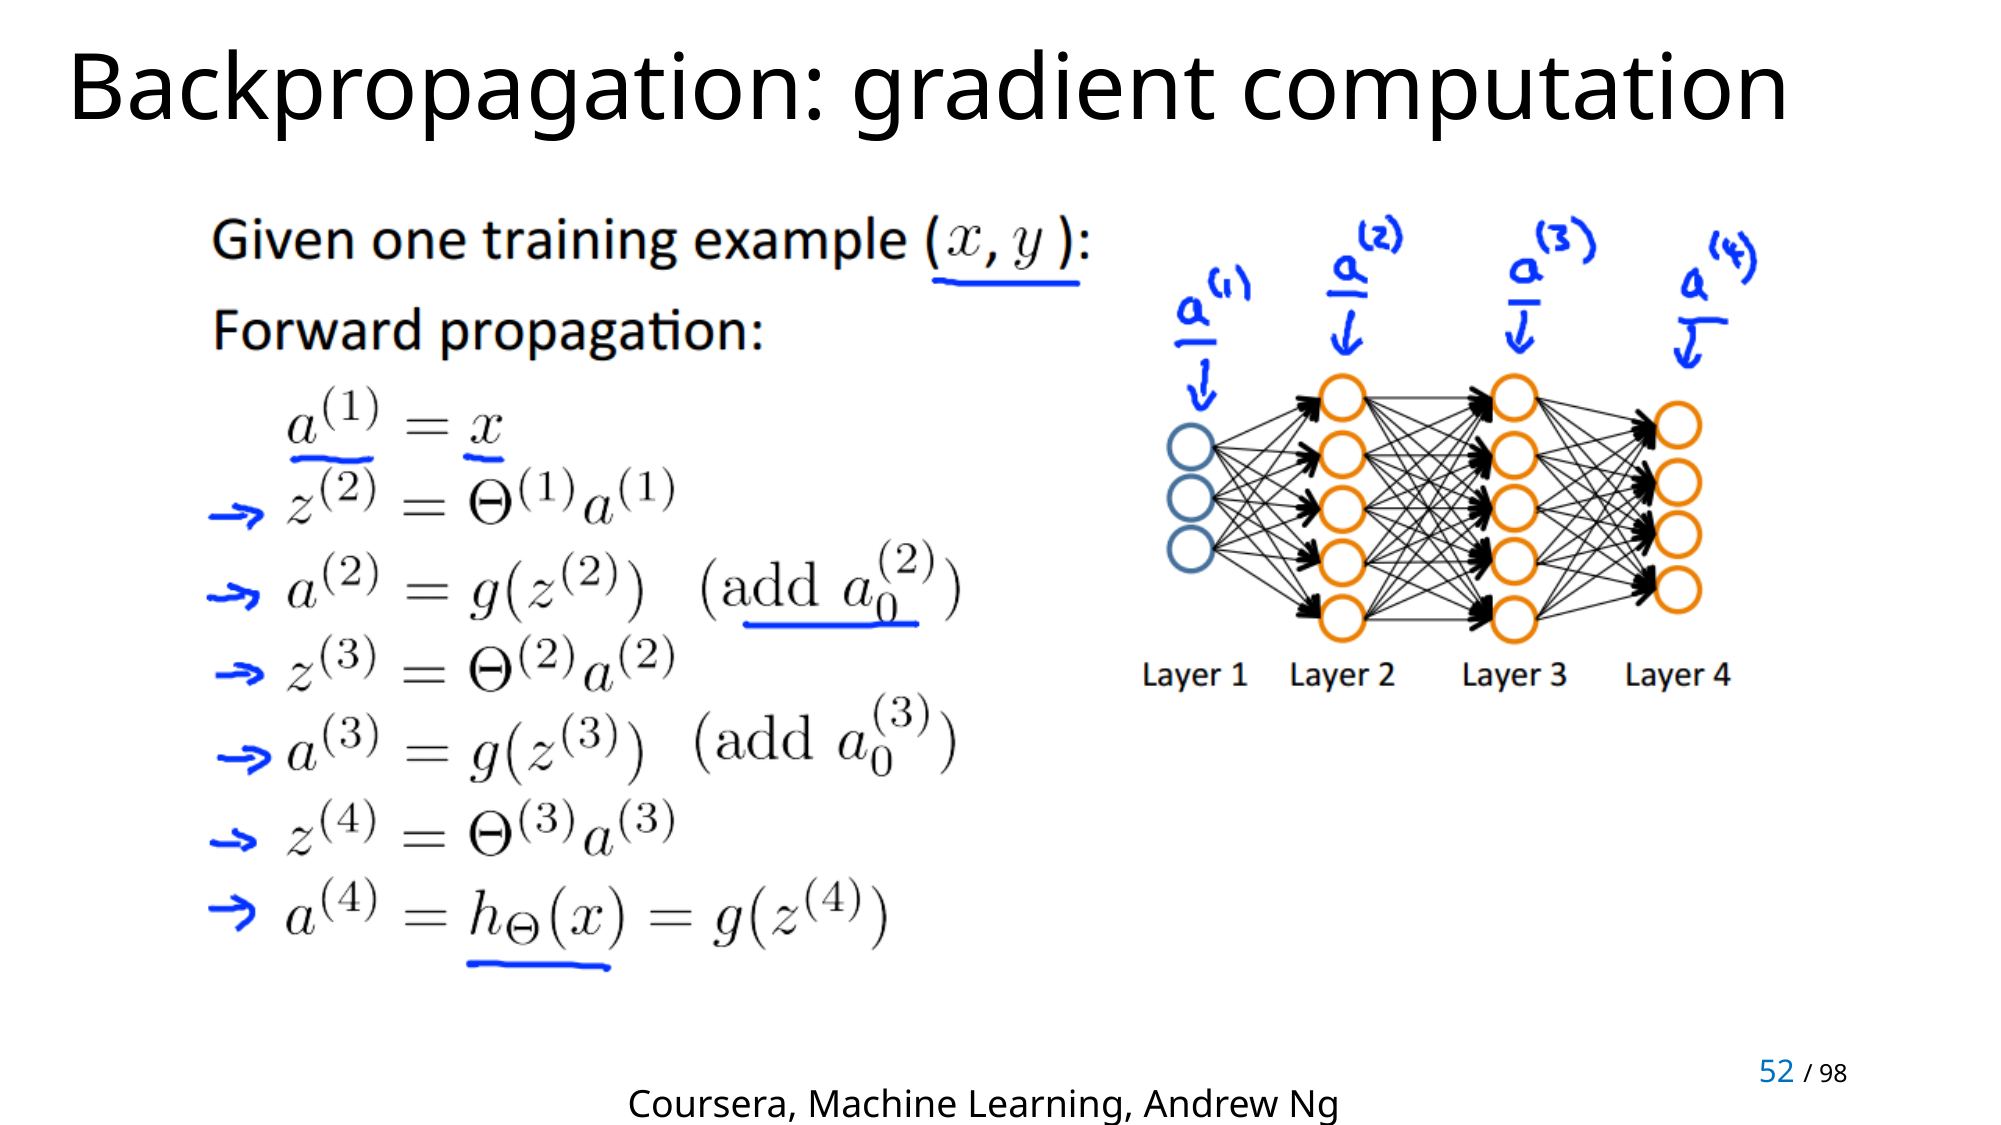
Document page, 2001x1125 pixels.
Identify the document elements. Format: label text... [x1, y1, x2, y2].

picture [181, 198, 1818, 1005]
text_box Coursera, Machine Learning, Andrew Ng [612, 1072, 1740, 1125]
slide_number 52 / 98 [1412, 1042, 1863, 1103]
title Backpropagation: gradient computation [51, 18, 1961, 161]
